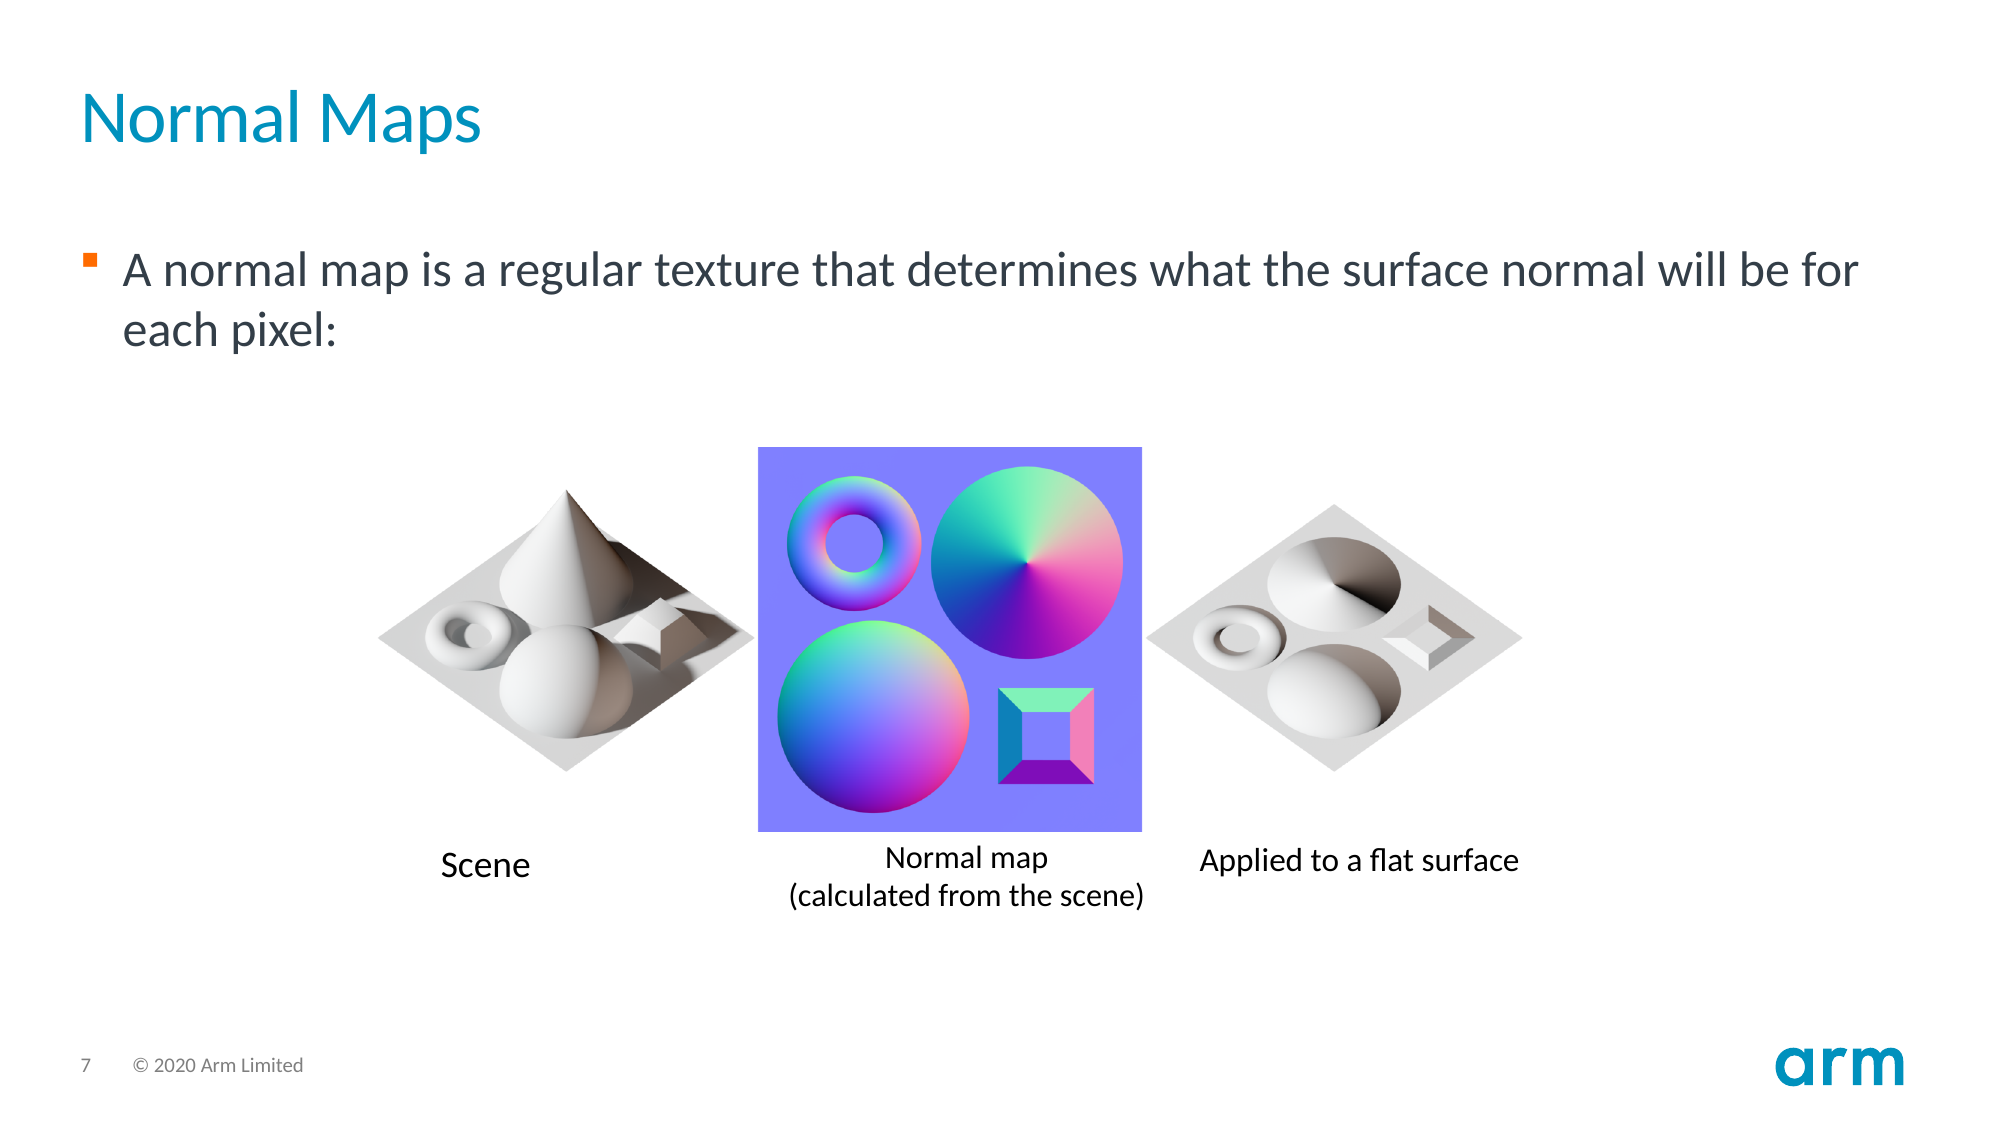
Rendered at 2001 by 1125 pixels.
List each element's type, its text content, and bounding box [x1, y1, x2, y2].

text_box Scene [440, 840, 595, 893]
picture [374, 447, 1526, 832]
text_box Normal map (calculated from the scene) [788, 835, 1112, 914]
text_box Applied to a flat surface [1199, 838, 1633, 900]
title Normal Maps [80, 48, 1915, 158]
text_box A normal map is a regular texture that determines what the surface normal will be for each pixel: [79, 236, 1910, 1004]
